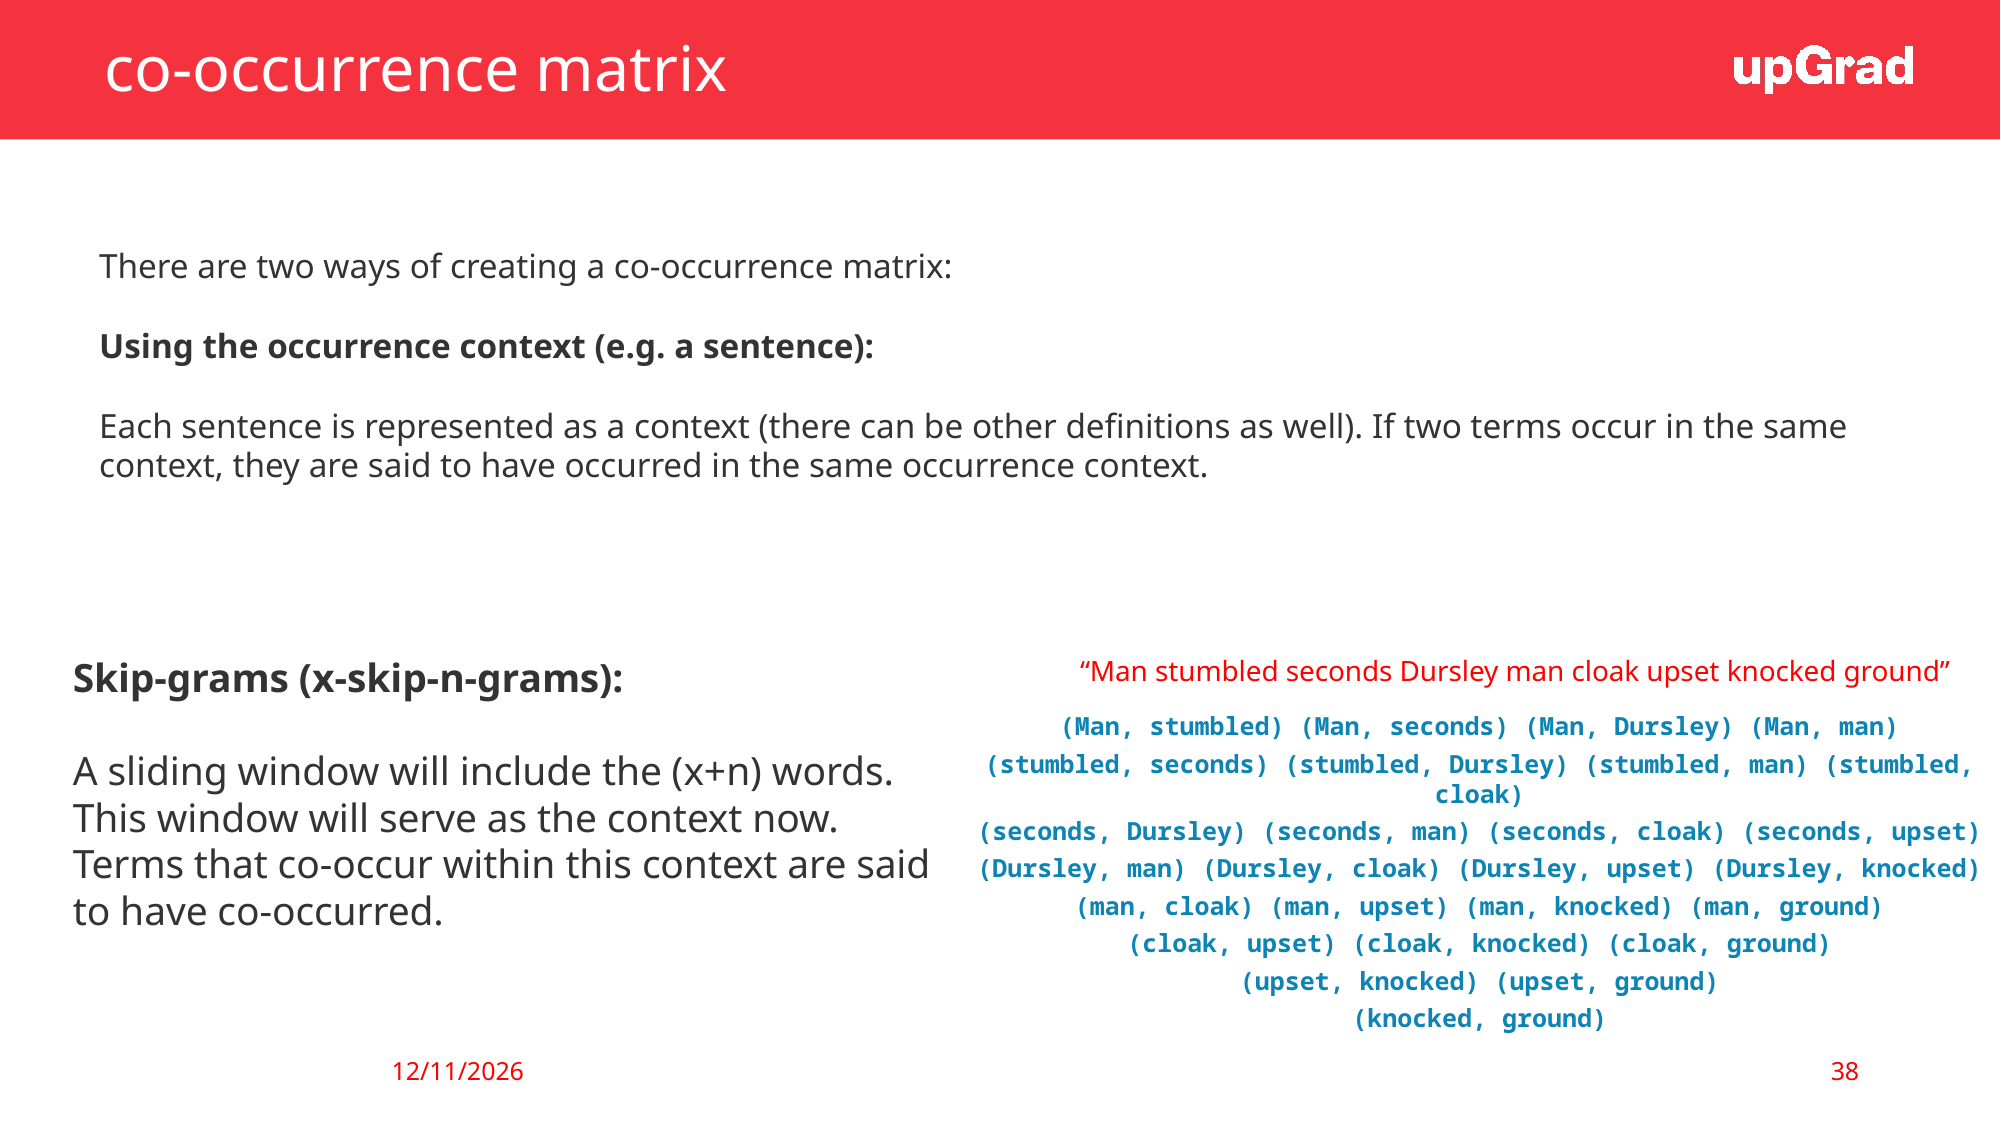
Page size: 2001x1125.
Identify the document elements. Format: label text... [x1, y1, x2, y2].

text_box co-occurrence matrix [84, 27, 1024, 116]
picture [1734, 45, 1913, 94]
text_box There are two ways of creating a co-occurrence matrix: Using the occurrence context (e.g. a sentence): Each sentence is represented as a context (there can be other definitions as well). If two terms occur in the same context, they are said to have occurred in the same occurrence context. [84, 237, 1911, 492]
text_box Skip-grams (x-skip-n-grams): A sliding window will include the (x+n) words. This window will serve as the context now. Terms that co-occur within this context are said to have co-occurred. [58, 646, 949, 941]
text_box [949, 646, 2000, 1025]
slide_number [376, 1042, 827, 1103]
slide_number 38 [1424, 1042, 1875, 1103]
